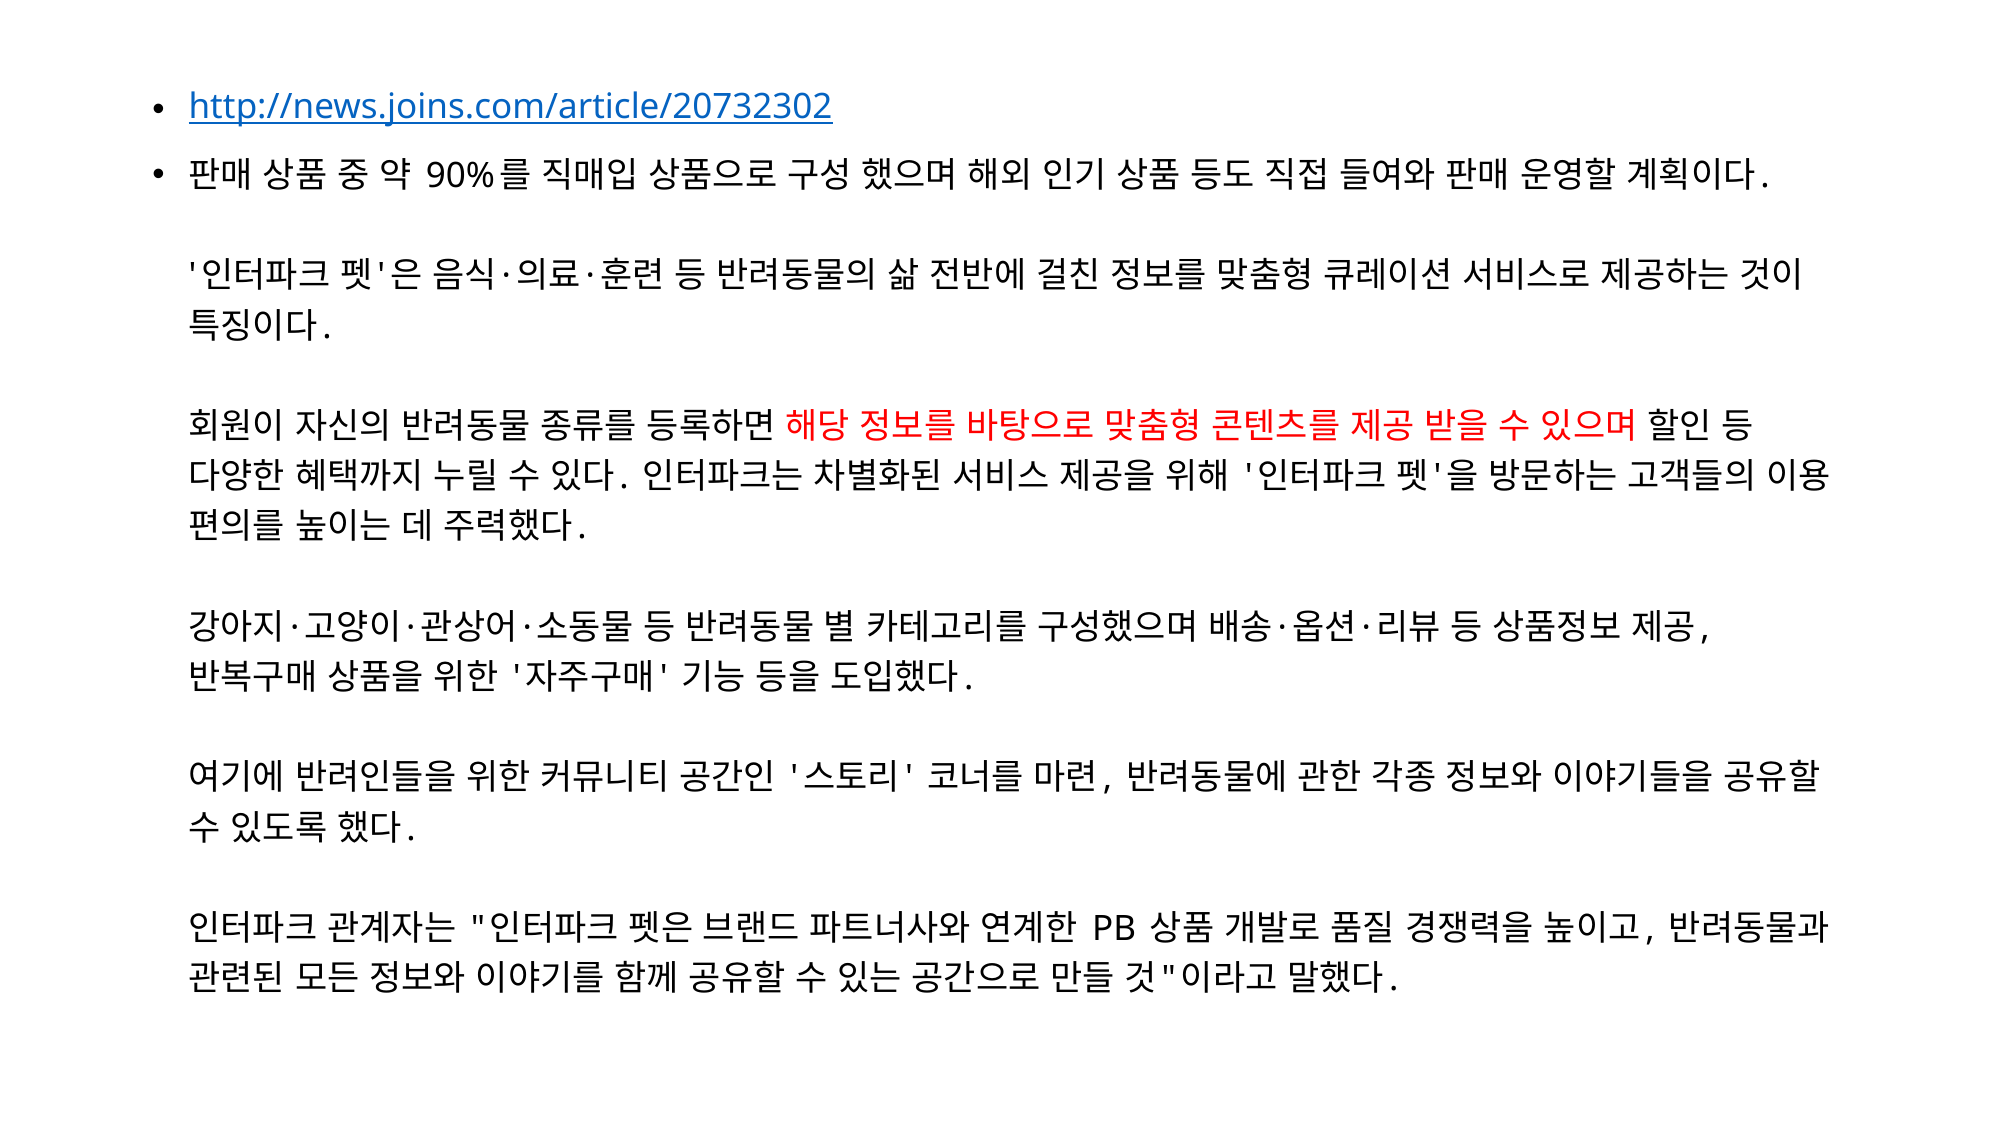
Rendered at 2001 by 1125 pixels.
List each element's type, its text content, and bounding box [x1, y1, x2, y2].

list http://news.joins.com/article/20732302 판매 상품 중 약 90%를 직매입 상품으로 구성 했으며 해외 인기 상품 등도 직접 들여와 판매 운영할 계획이다. '인터파크 펫'은 음식·의료·훈련 등 반려동물의 삶 전반에 걸친 정보를 맞춤형 큐레이션 서비스로 제공하는 것이 특징이다. 회원이 자신의 반려동물 종류를 등록하면 해당 정보를 바탕으로 맞춤형 콘텐츠를 제공 받을 수 있으며 할인 등 다양한 혜택까지 누릴 수 있다. 인터파크는 차별화된 서비스 제공을 위해 '인터파크 펫'을 방문하는 고객들의 이용 편의를 높이는 데 주력했다. 강아지·고양이·관상어·소동물 등 반려동물 별 카테고리를 구성했으며 배송·옵션·리뷰 등 상품정보 제공, 반복구매 상품을 위한 '자주구매' 기능 등을 도입했다. 여기에 반려인들을 위한 커뮤니티 공간인 '스토리' 코너를 마련, 반려동물에 관한 각종 정보와 이야기들을 공유할 수 있도록 했다. 인터파크 관계자는 "인터파크 펫은 브랜드 파트너사와 연계한 PB 상품 개발로 품질 경쟁력을 높이고, 반려동물과 관련된 모든 정보와 이야기를 함께 공유할 수 있는 공간으로 만들 것"이라고 말했다. [137, 67, 1863, 1014]
